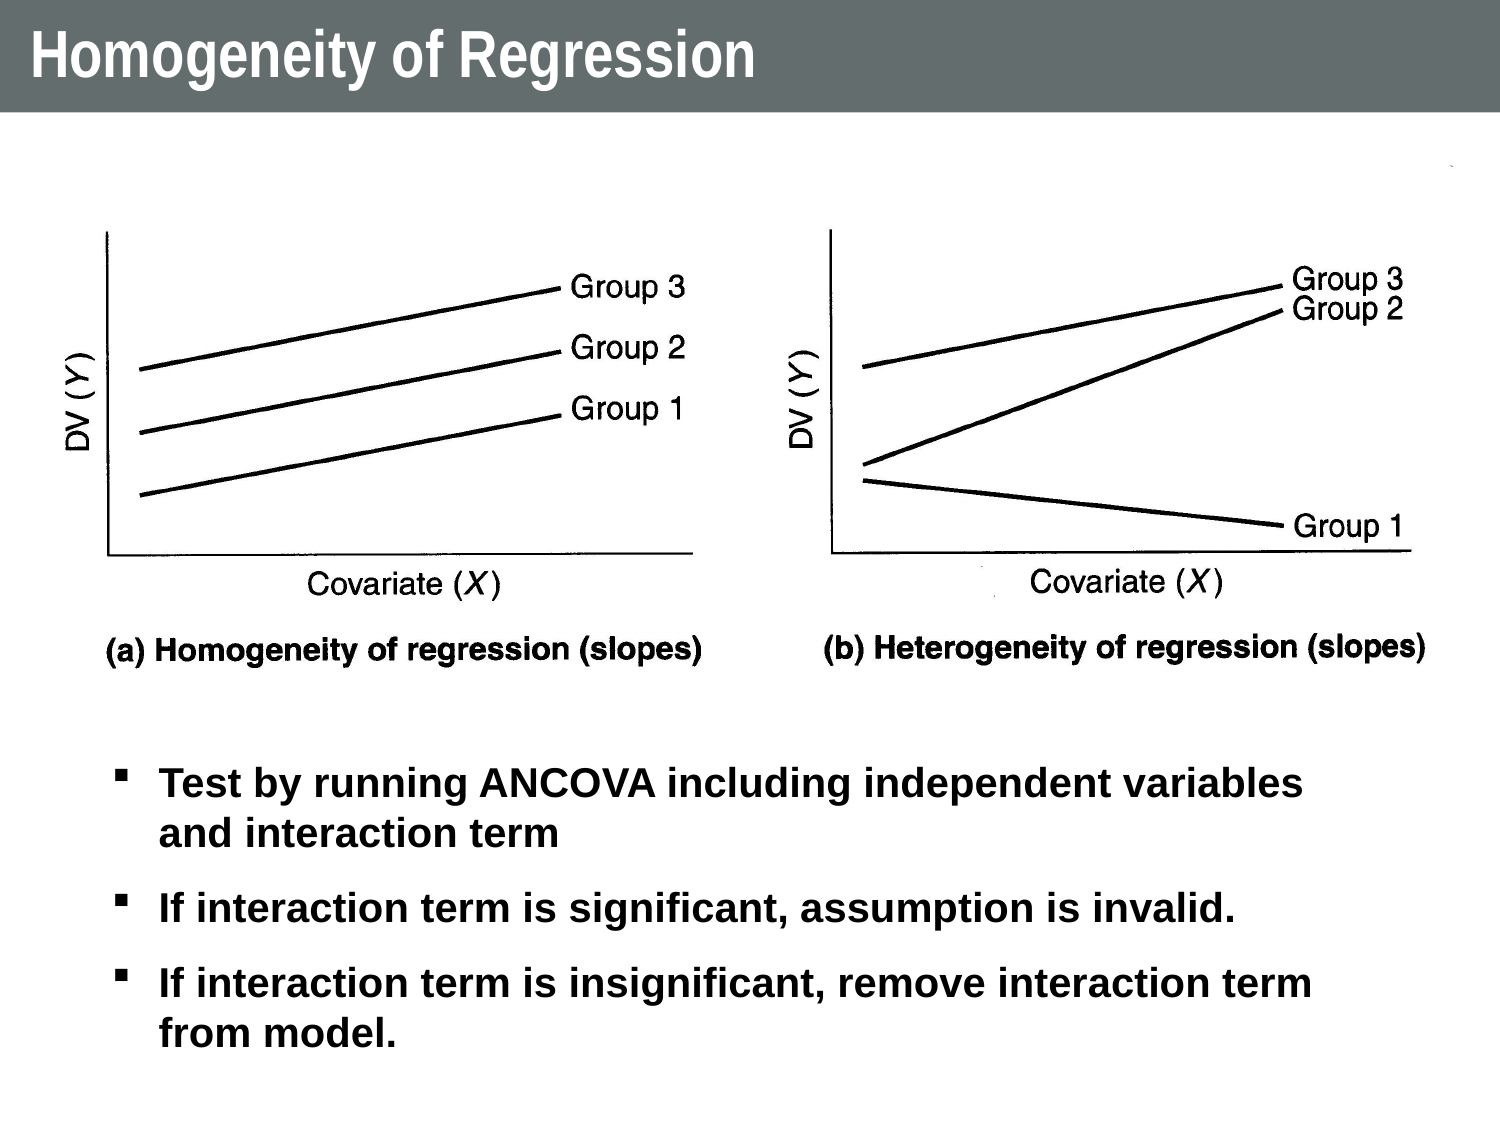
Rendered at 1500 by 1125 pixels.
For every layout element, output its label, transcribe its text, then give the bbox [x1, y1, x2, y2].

picture [28, 165, 1471, 698]
title Homogeneity of Regression [0, 0, 1500, 117]
text_box Test by running ANCOVA including independent variables and interaction term If interaction term is significant, assumption is invalid. If interaction term is insignificant, remove interaction term from model. [97, 748, 1399, 1064]
